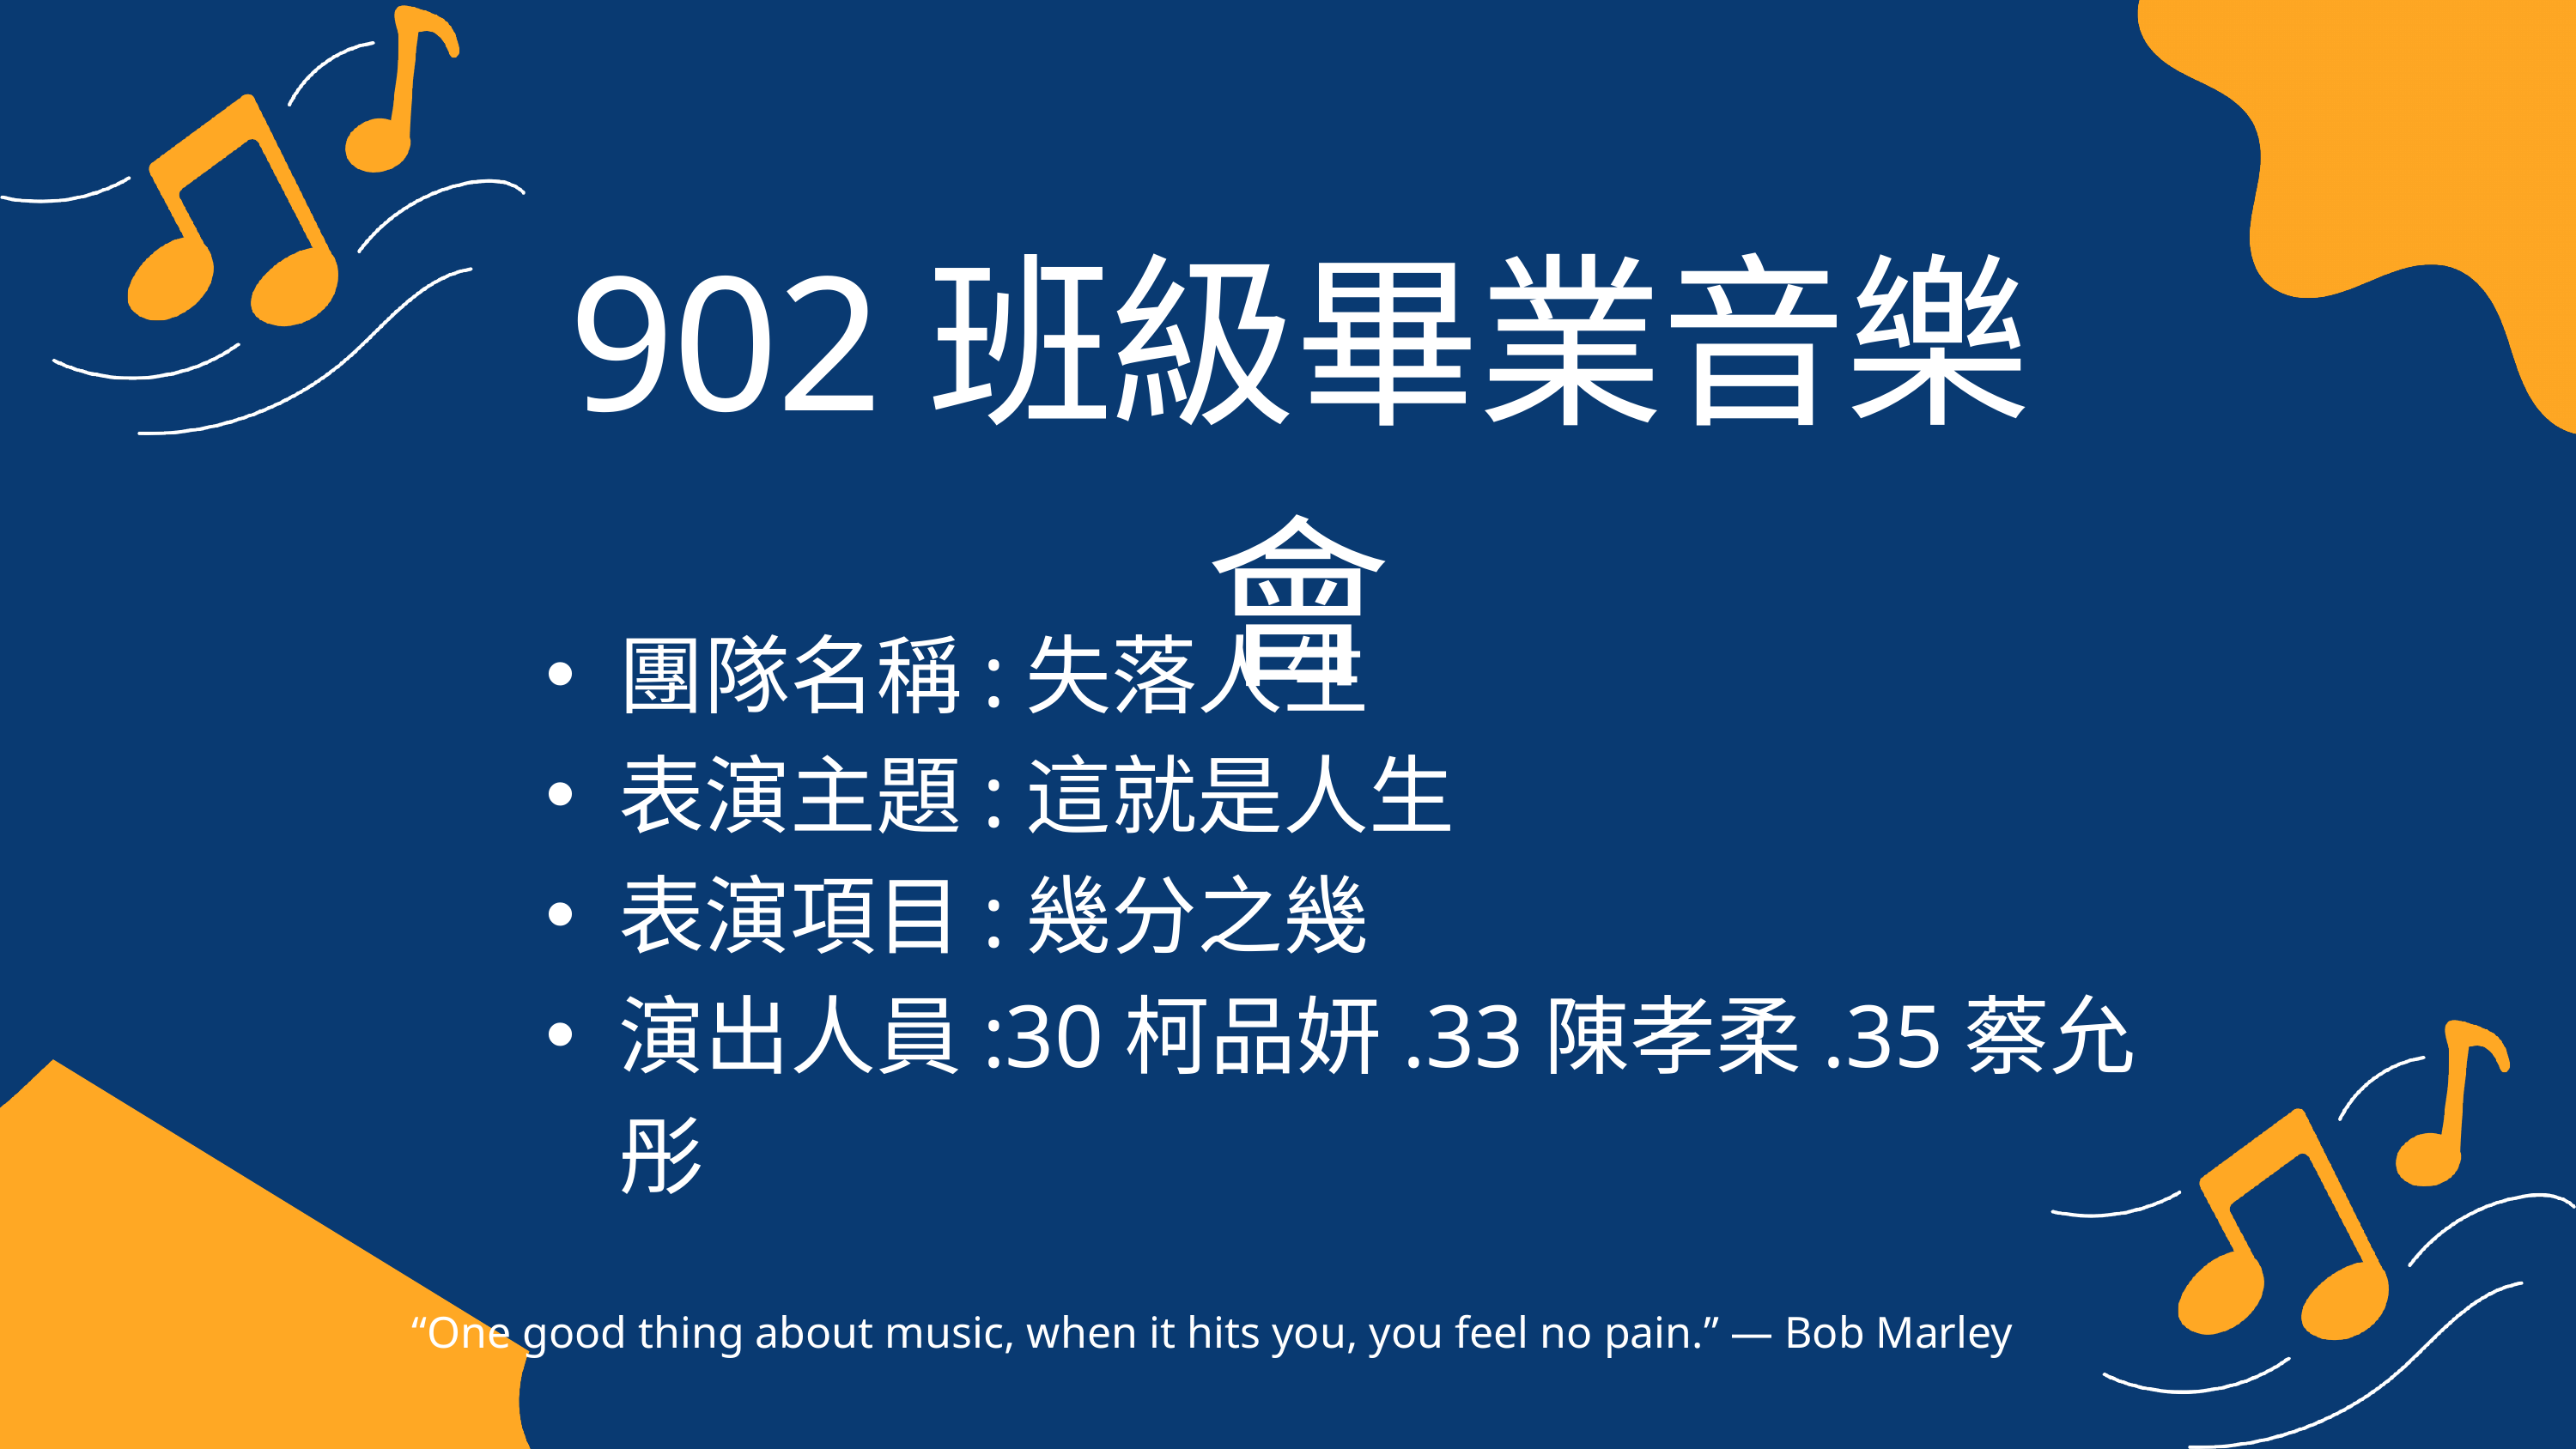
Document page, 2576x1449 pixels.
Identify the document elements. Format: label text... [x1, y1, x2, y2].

text_box [2136, 0, 2576, 435]
text_box [2050, 1014, 2576, 1449]
text_box 團隊名稱:失落人生 表演主題:這就是人生 表演項目:幾分之幾 演出人員:30柯品妍.33陳孝柔.35蔡允彤 [472, 603, 2137, 1205]
text_box [0, 1027, 647, 1449]
text_box “One good thing about music, when it hits you, you feel no pain.” — Bob Marley [399, 1296, 2026, 1357]
text_box [0, 0, 526, 435]
text_box 902班級畢業音樂會 [503, 187, 2093, 603]
